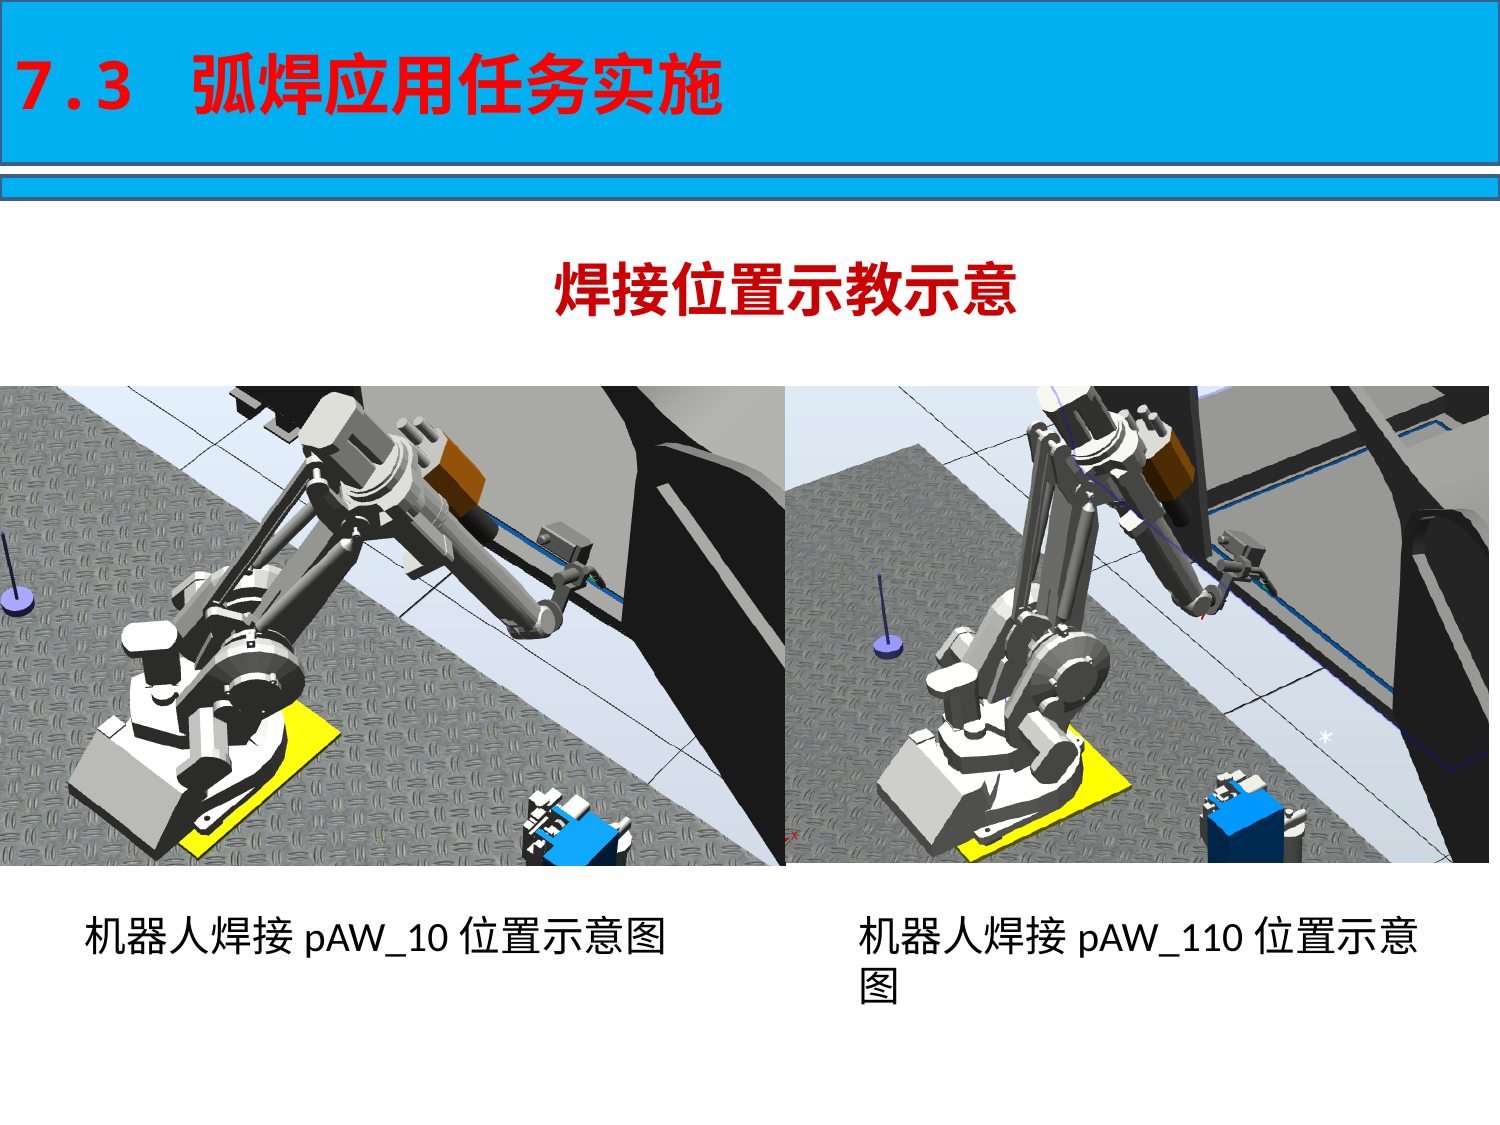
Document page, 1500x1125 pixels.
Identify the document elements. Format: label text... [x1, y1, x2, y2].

picture [0, 386, 1489, 867]
text_box 焊接位置示教示意 [539, 246, 1102, 331]
text_box 7.3 弧焊应用任务实施 [0, 35, 821, 130]
text_box [0, 174, 1500, 201]
text_box 机器人焊接pAW_110位置示意图 [843, 902, 1465, 1018]
text_box 机器人焊接pAW_10位置示意图 [70, 902, 715, 968]
text_box [0, 0, 1500, 166]
